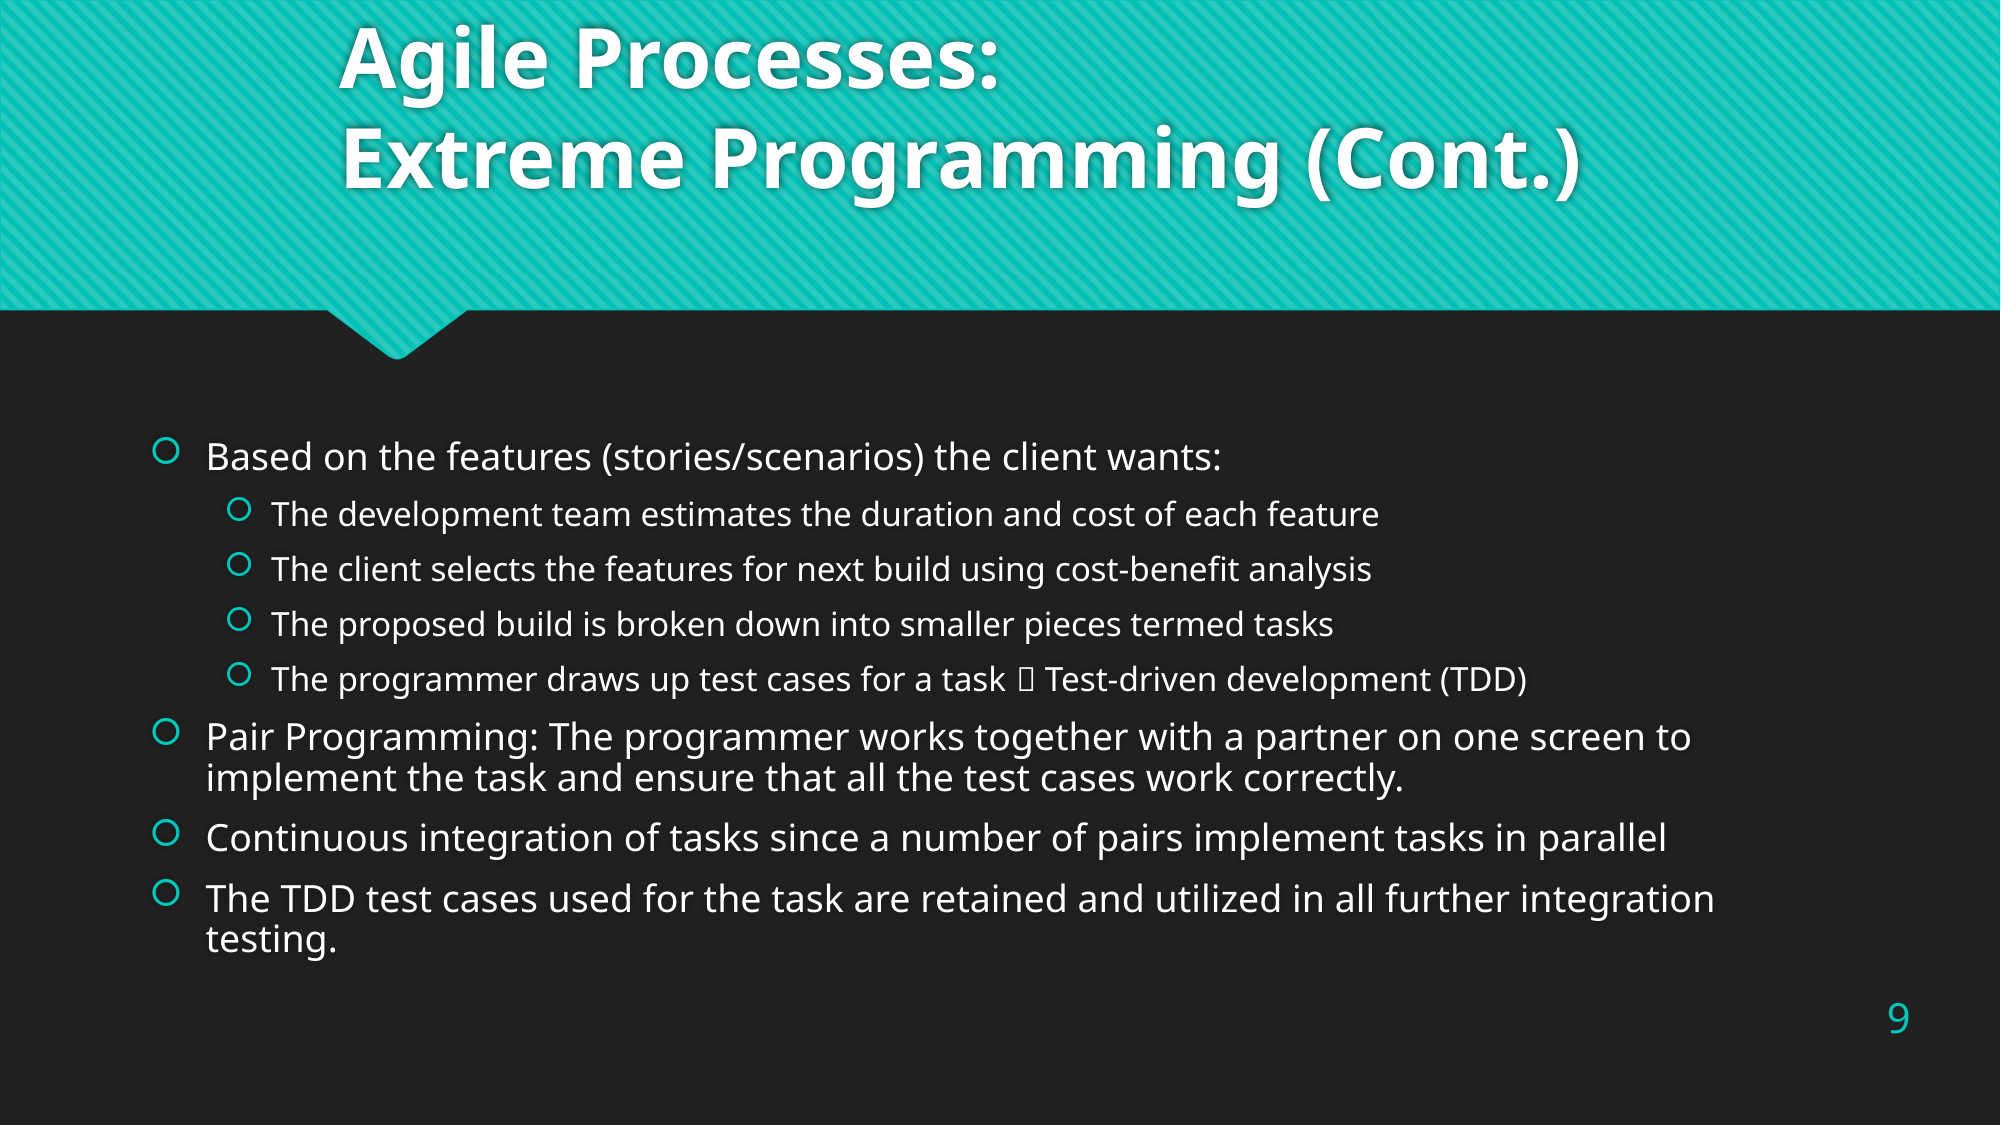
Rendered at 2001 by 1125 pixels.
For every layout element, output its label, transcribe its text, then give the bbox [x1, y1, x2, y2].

list Based on the features (stories/scenarios) the client wants: The development team estimates the duration and cost of each feature The client selects the features for next build using cost-benefit analysis The proposed build is broken down into smaller pieces termed tasks The programmer draws up test cases for a task  Test-driven development (TDD) Pair Programming: The programmer works together with a partner on one screen to implement the task and ensure that all the test cases work correctly. Continuous integration of tasks since a number of pairs implement tasks in parallel The TDD test cases used for the task are retained and utilized in all further integration testing. [134, 430, 1866, 1027]
title Agile Processes: Extreme Programming (Cont.) [324, 24, 1675, 213]
slide_number 9 [1751, 970, 1926, 1051]
